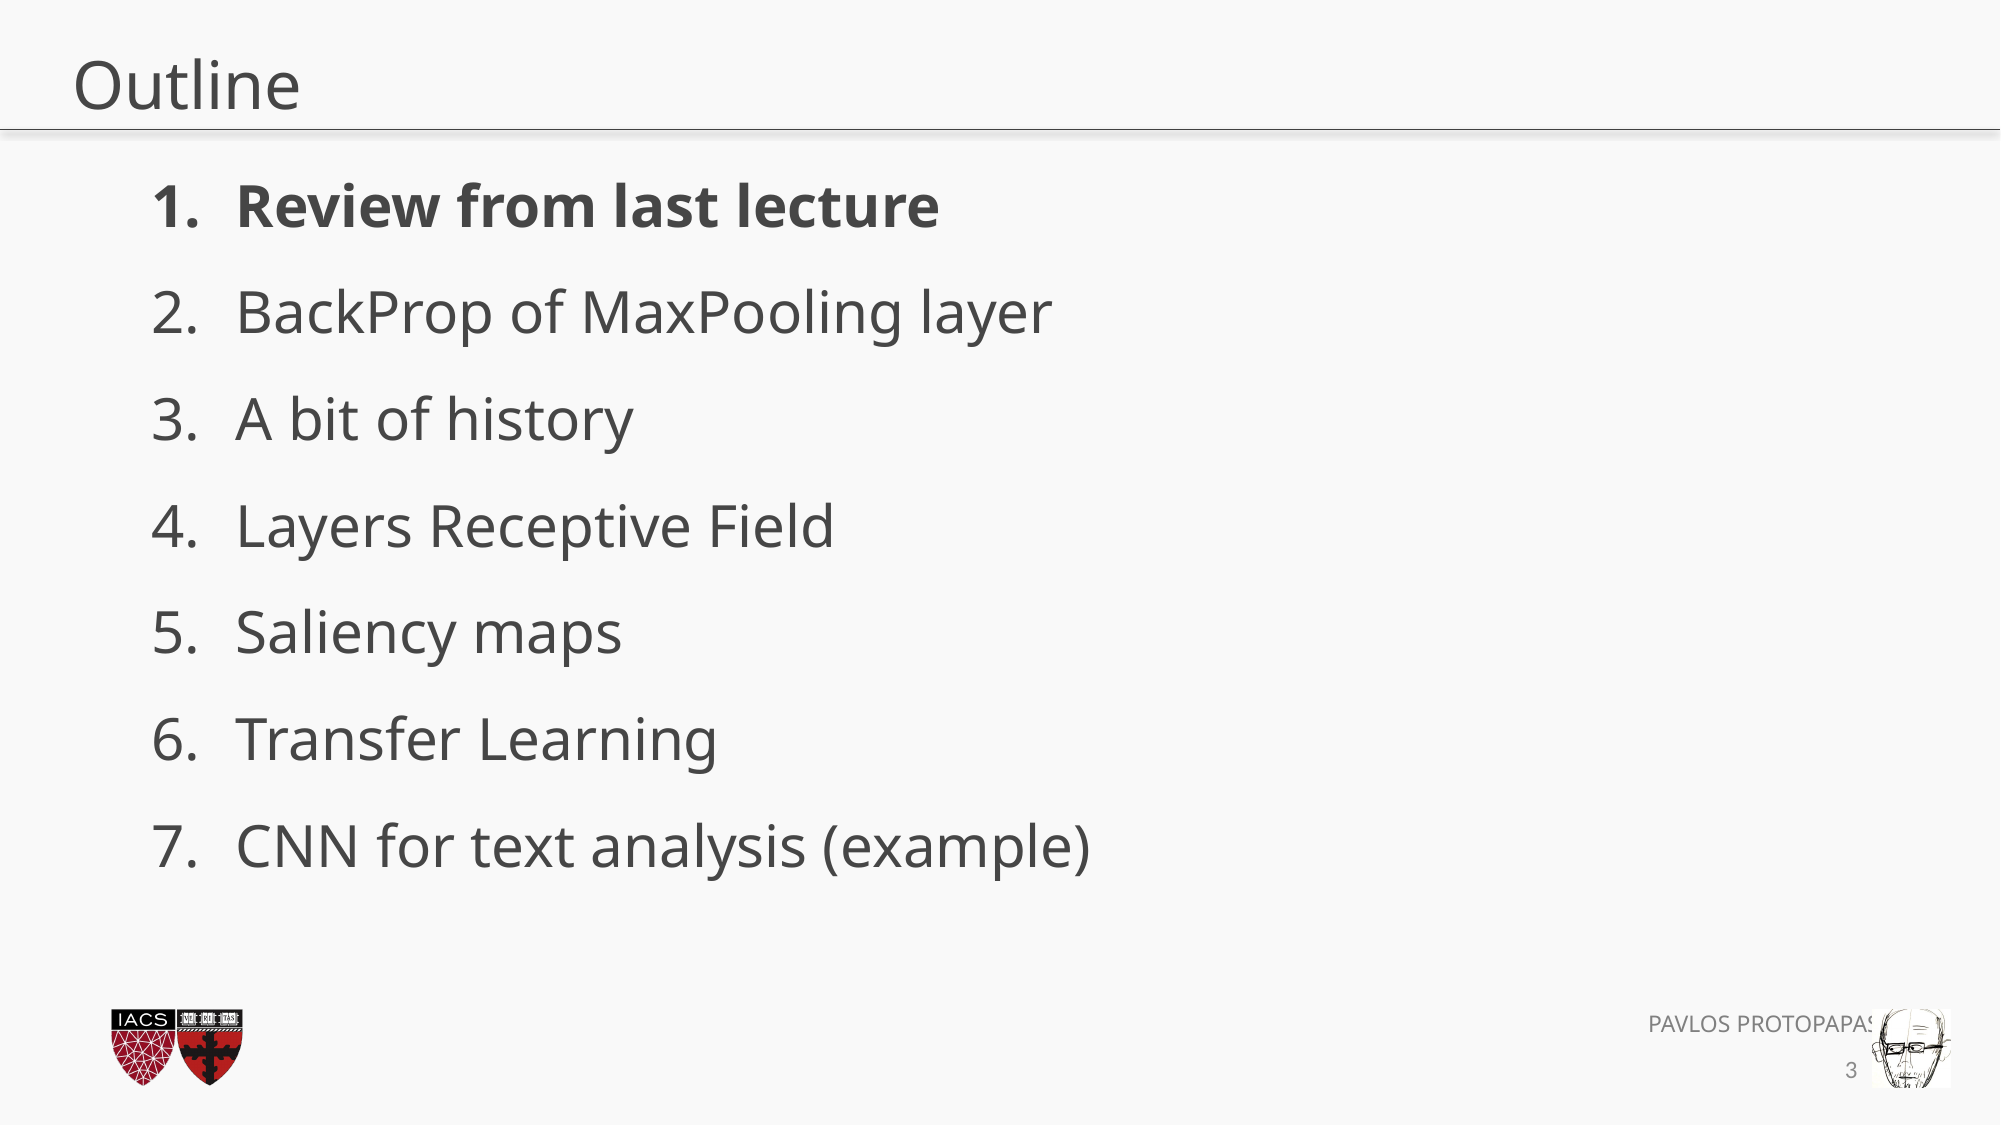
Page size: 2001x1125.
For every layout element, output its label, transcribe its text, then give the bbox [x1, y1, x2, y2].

slide_number 3 [1405, 1038, 1873, 1099]
list Review from last lecture BackProp of MaxPooling layer A bit of history Layers Receptive Field Saliency maps Transfer Learning CNN for text analysis (example) [136, 161, 1831, 508]
picture [109, 1009, 243, 1086]
title Outline [57, 35, 1943, 162]
picture [1872, 1009, 1951, 1088]
